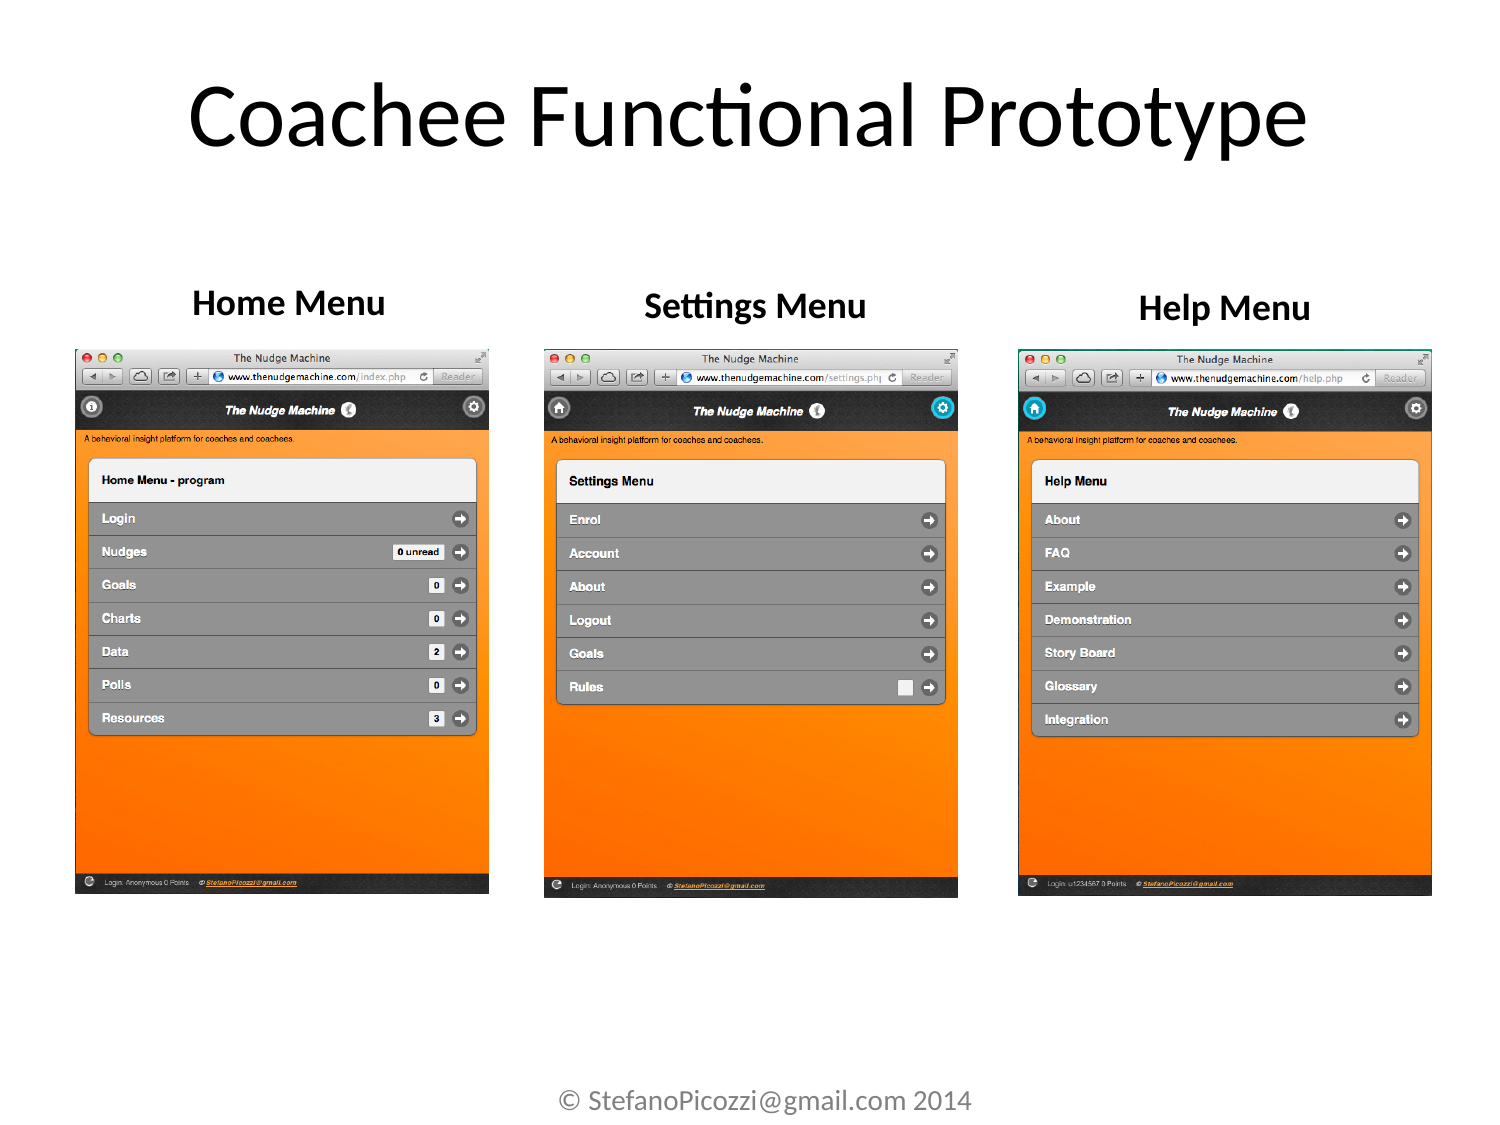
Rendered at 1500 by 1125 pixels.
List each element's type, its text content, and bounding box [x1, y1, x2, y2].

picture [74, 349, 489, 894]
text_box Home Menu [177, 270, 402, 331]
picture [1017, 349, 1432, 896]
picture [543, 349, 958, 898]
text_box Help Menu [1124, 275, 1327, 336]
text_box © StefanoPicozzi@gmail.com 2014 [542, 1074, 988, 1124]
title Coachee Functional Prototype [75, 15, 1425, 204]
text_box Settings Menu [629, 273, 882, 334]
